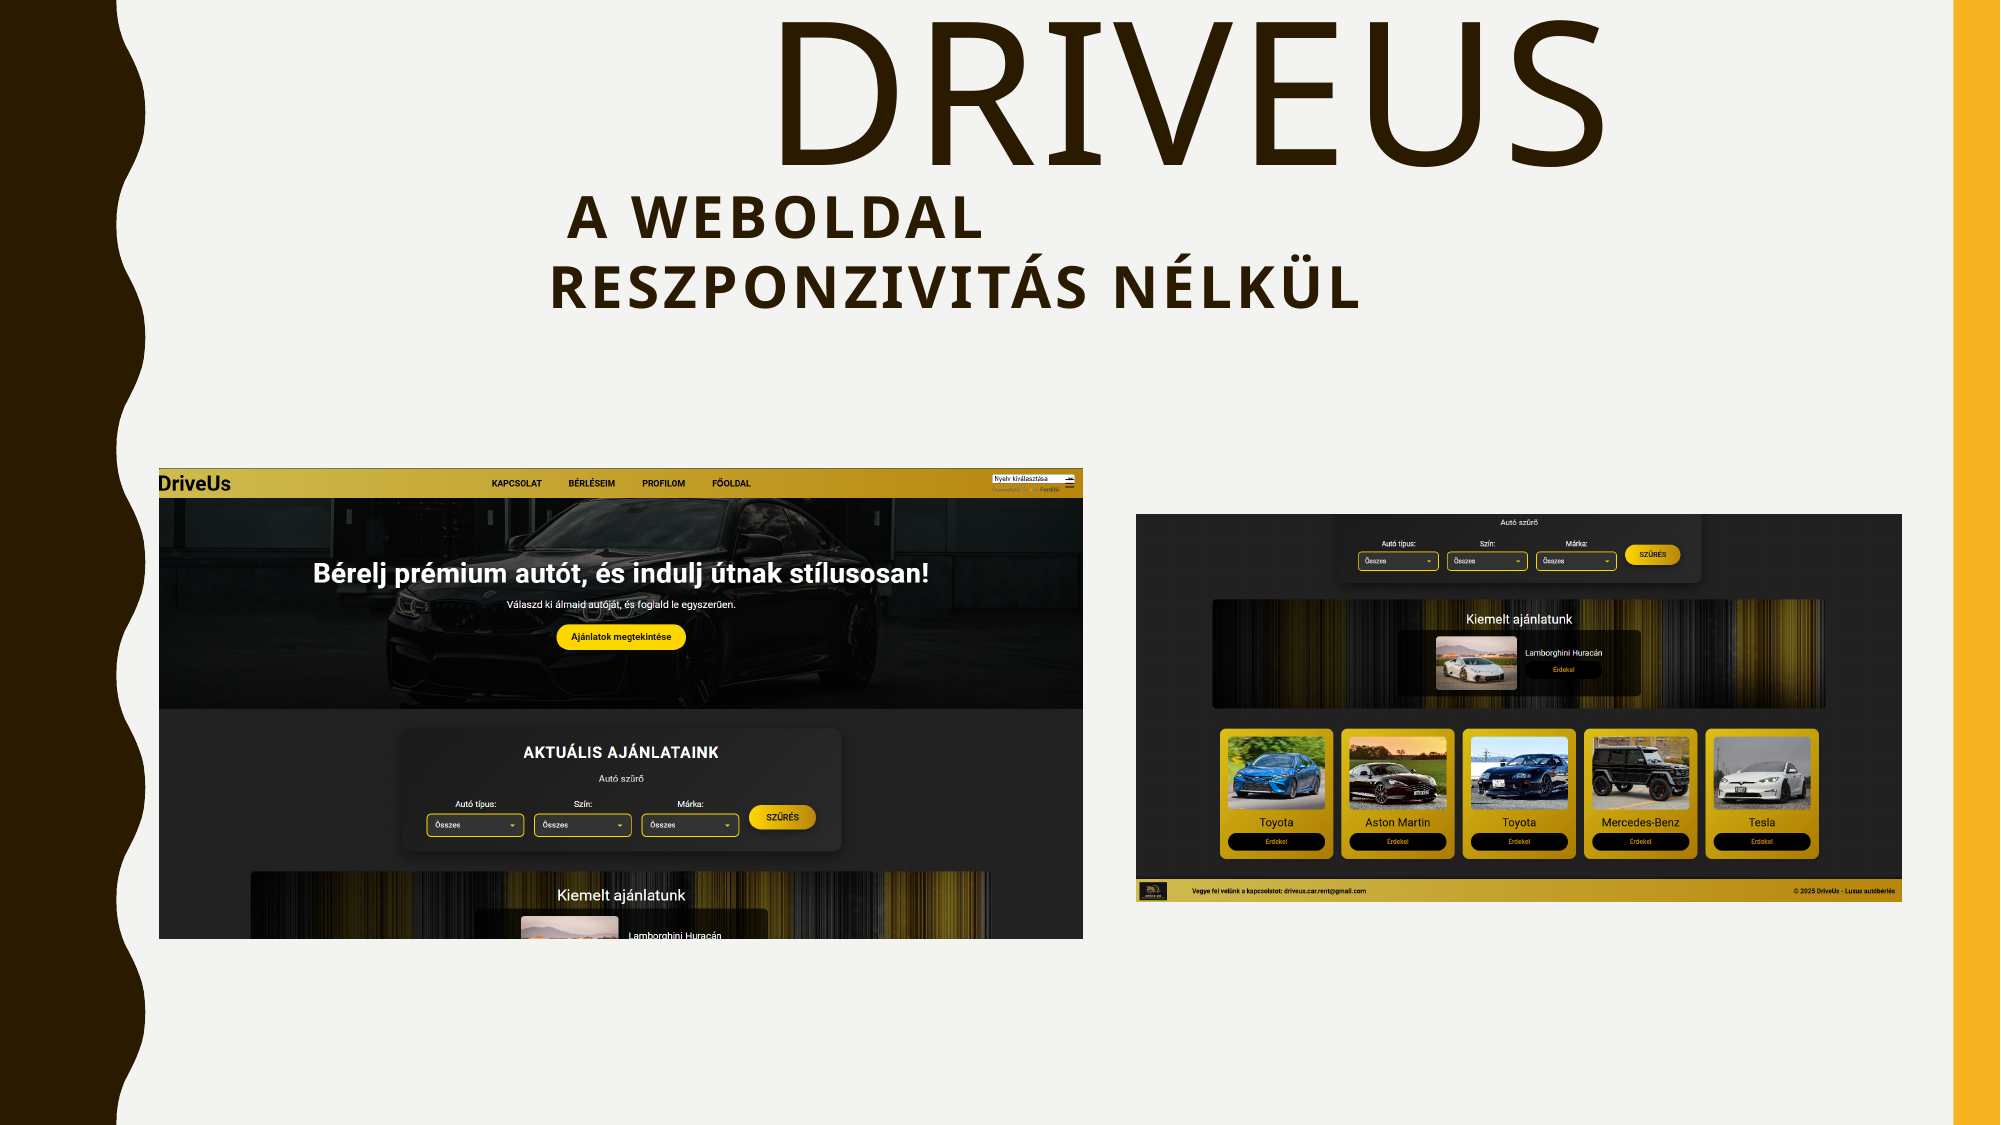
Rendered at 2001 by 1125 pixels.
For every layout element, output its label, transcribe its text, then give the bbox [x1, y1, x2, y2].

list a weboldal reszponzivitás nélkül [533, 223, 1520, 328]
picture [1136, 514, 1902, 902]
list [159, 468, 1083, 939]
title DRIVEus [748, 0, 2000, 231]
